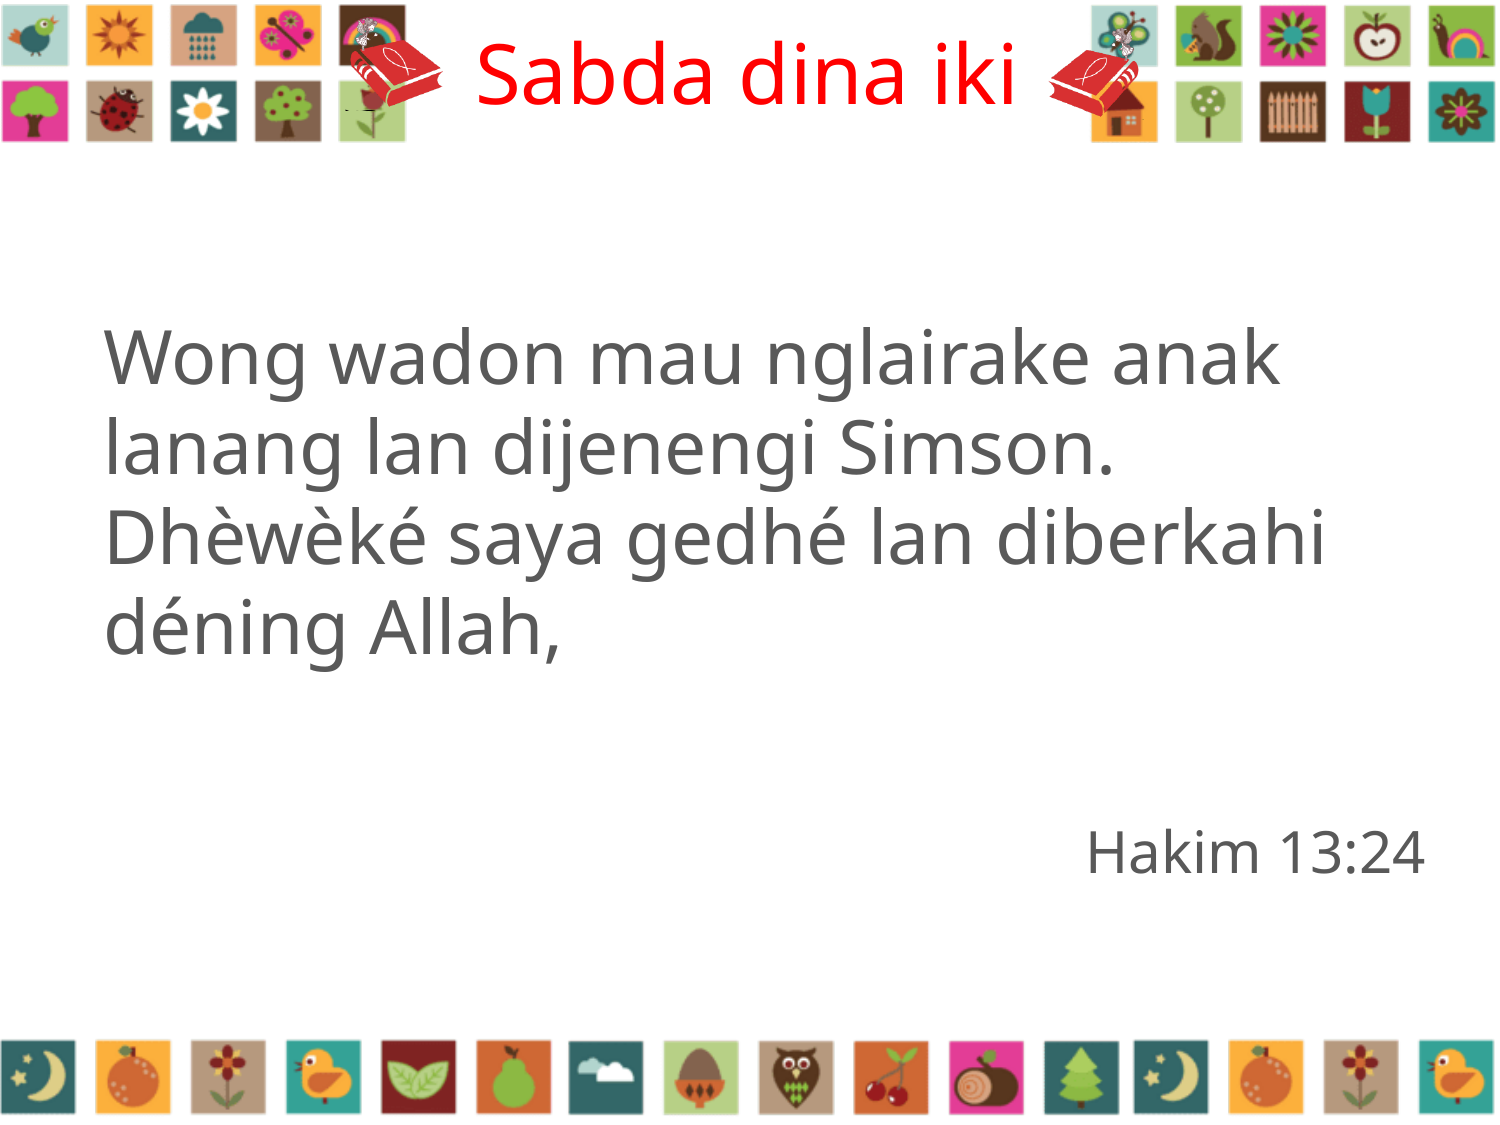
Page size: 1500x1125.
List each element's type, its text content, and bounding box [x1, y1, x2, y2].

text_box Wong wadon mau nglairake anak lanang lan dijenengi Simson. Dhèwèké saya gedhé lan diberkahi déning Allah, [88, 302, 1436, 678]
text_box Hakim 13:24 [808, 807, 1441, 893]
text_box Sabda dina iki [425, 13, 1077, 129]
picture [1016, 3, 1500, 150]
picture [0, 3, 475, 150]
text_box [0, 1028, 1500, 1118]
